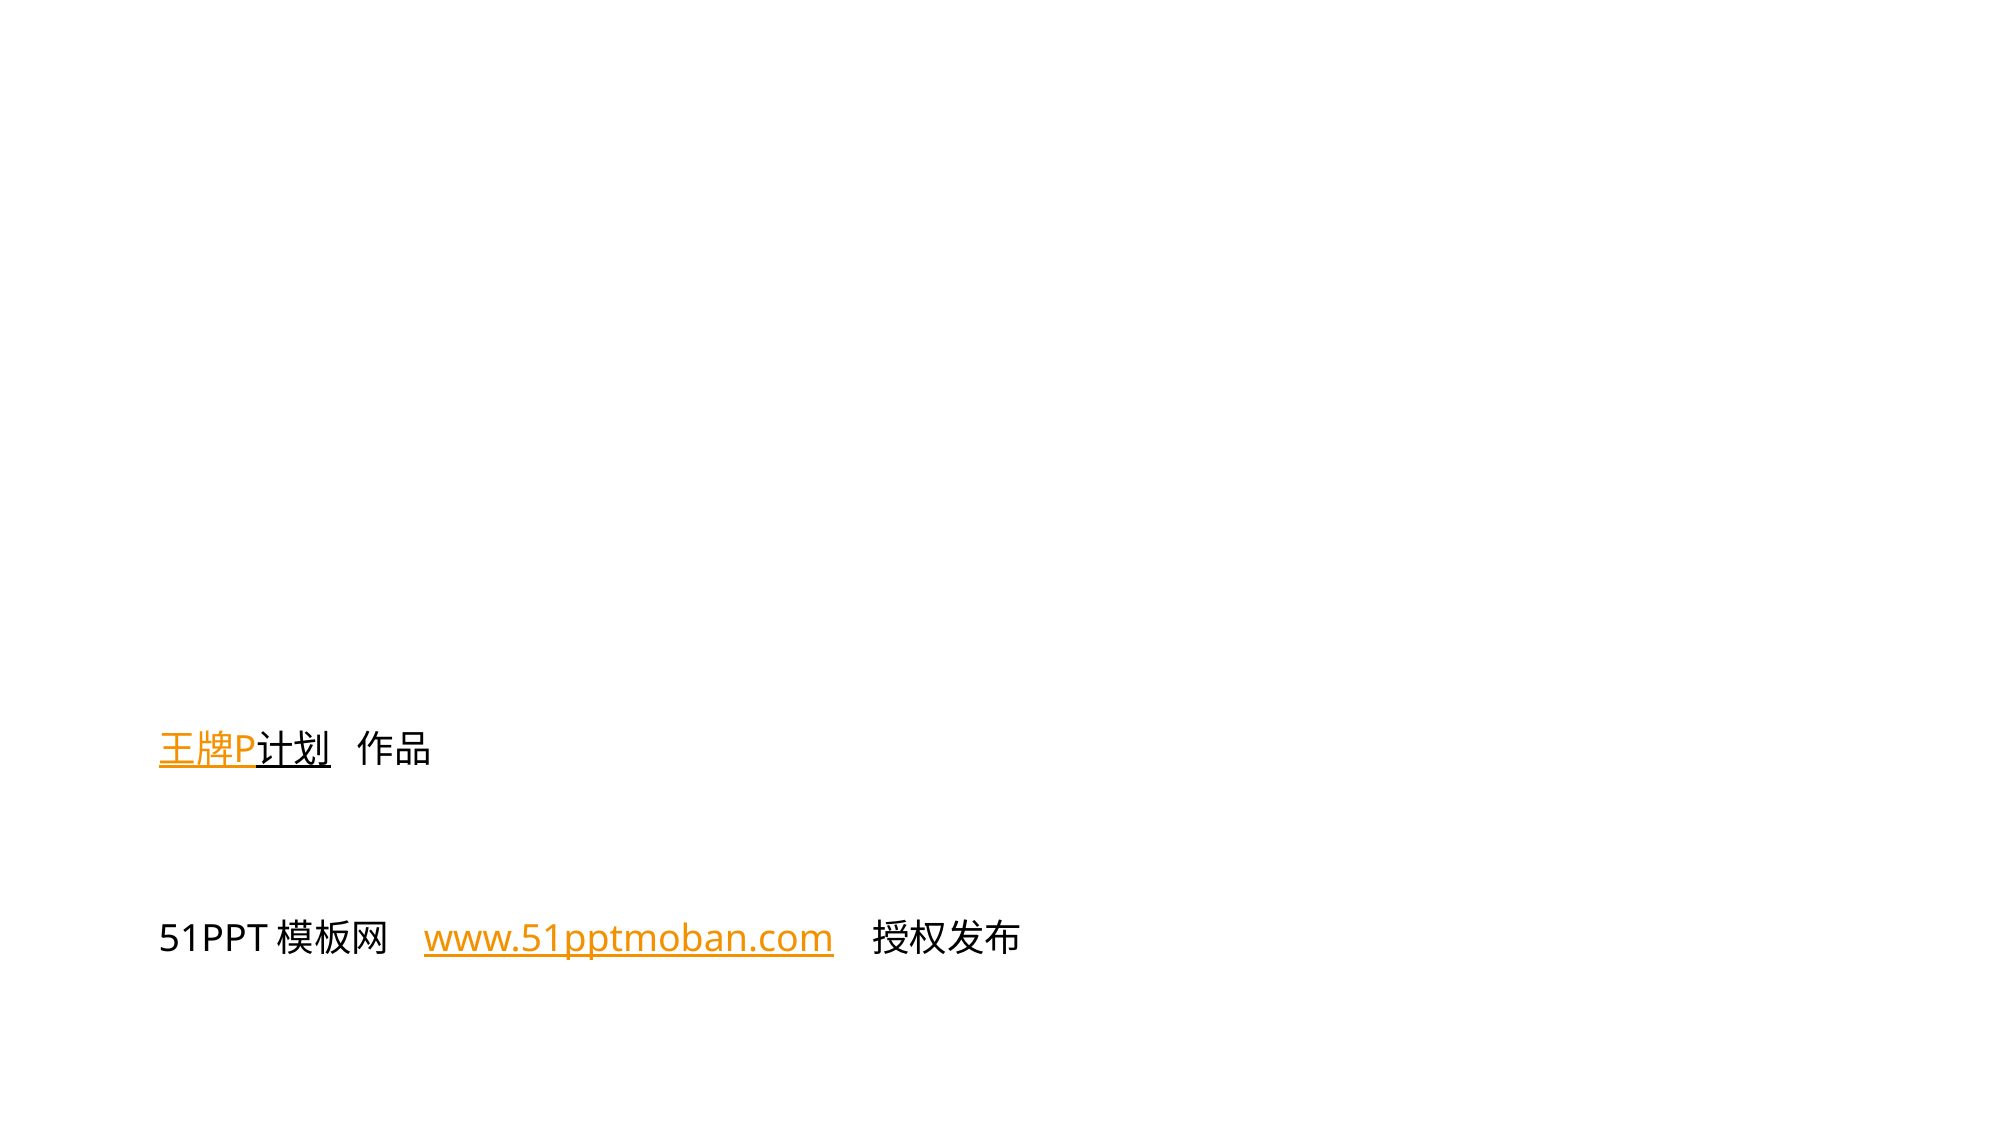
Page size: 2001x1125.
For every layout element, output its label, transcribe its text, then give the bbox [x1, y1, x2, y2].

text_box 王牌P计划 作品 51PPT模板网 www.51pptmoban.com 授权发布 [143, 717, 1038, 973]
